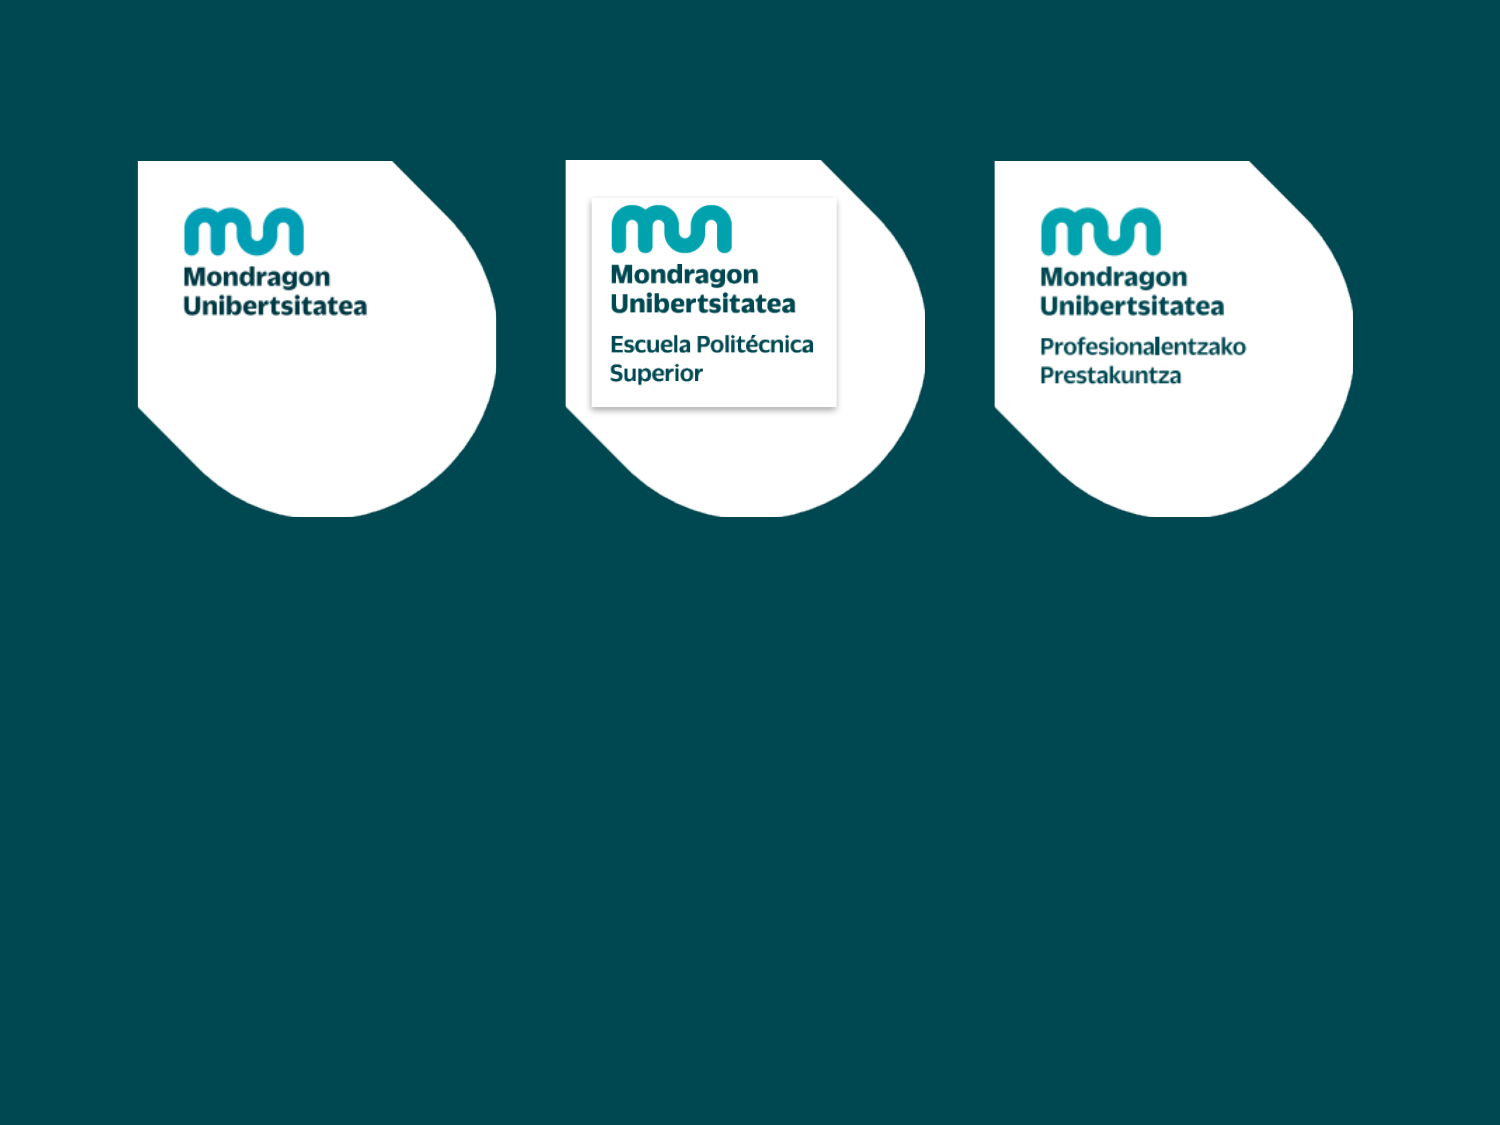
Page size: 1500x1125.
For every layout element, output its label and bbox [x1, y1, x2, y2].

text_box [565, 160, 926, 517]
picture [571, 163, 855, 423]
picture [137, 161, 497, 517]
picture [994, 161, 1354, 517]
